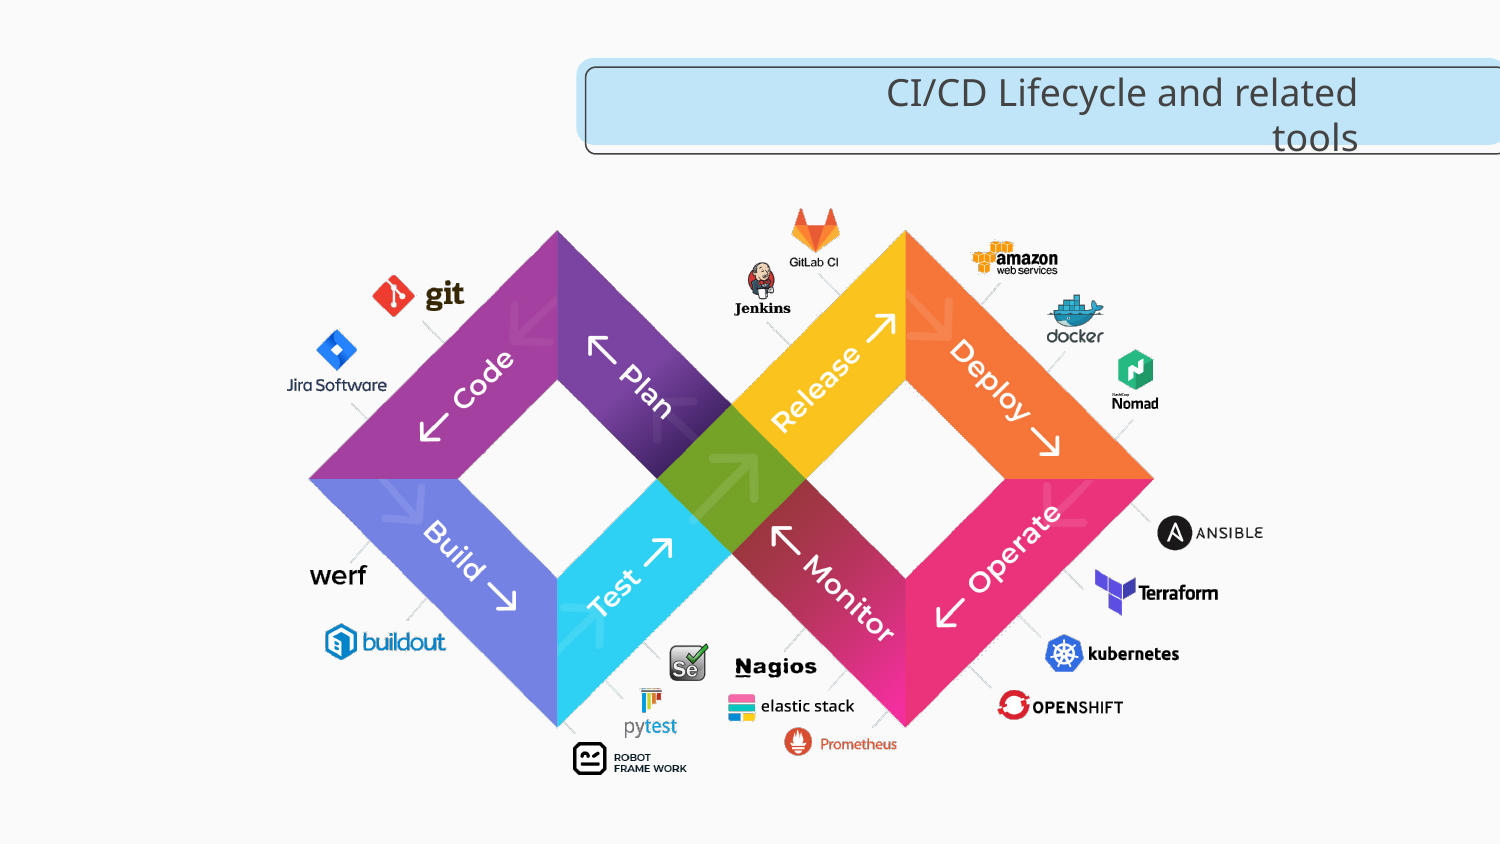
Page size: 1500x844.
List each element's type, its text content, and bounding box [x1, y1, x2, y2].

title CI/CD Lifecycle and related tools [849, 75, 1374, 154]
picture [287, 207, 1263, 776]
